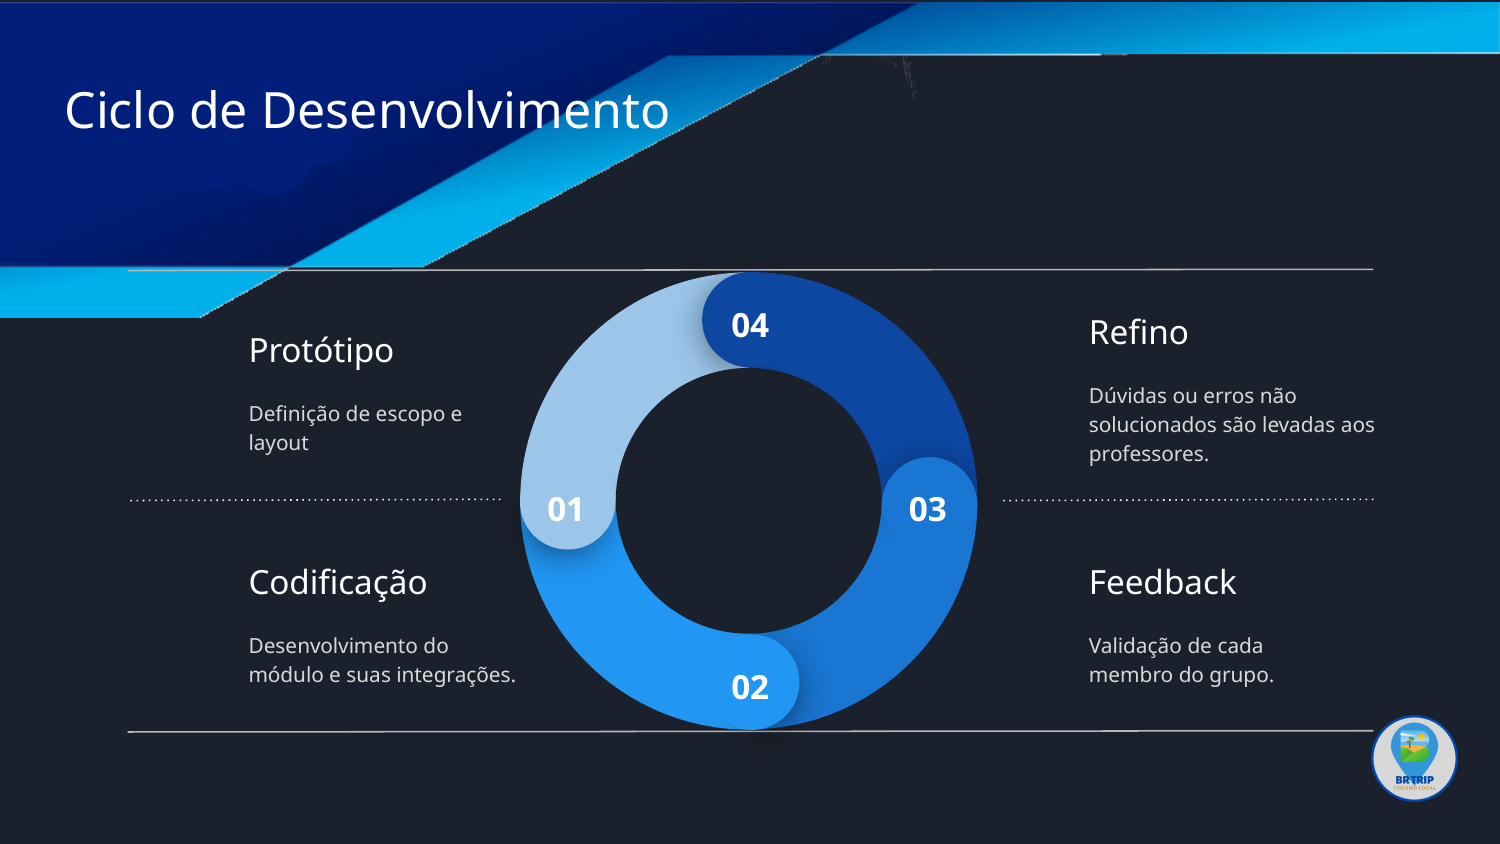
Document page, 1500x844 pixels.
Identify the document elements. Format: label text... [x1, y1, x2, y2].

picture [1369, 714, 1459, 804]
text_box Validação de cada membro do grupo. [1074, 613, 1358, 727]
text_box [871, 443, 993, 565]
text_box Feedback [1074, 544, 1378, 617]
text_box [528, 326, 684, 443]
text_box [628, 383, 869, 622]
picture [0, 1, 1500, 318]
text_box Dúvidas ou erros não solucionados são levadas aos professores. [1074, 364, 1401, 478]
text_box [813, 326, 970, 443]
text_box Codificação [233, 544, 511, 613]
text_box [687, 257, 809, 379]
text_box Desenvolvimento do módulo e suas integrações. [233, 613, 532, 727]
text_box [531, 563, 693, 722]
text_box [806, 565, 967, 719]
text_box Refino [1074, 326, 1378, 364]
text_box Definição de escopo e layout [233, 382, 479, 496]
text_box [692, 623, 814, 745]
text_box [504, 442, 626, 564]
text_box Protótipo [233, 326, 538, 386]
